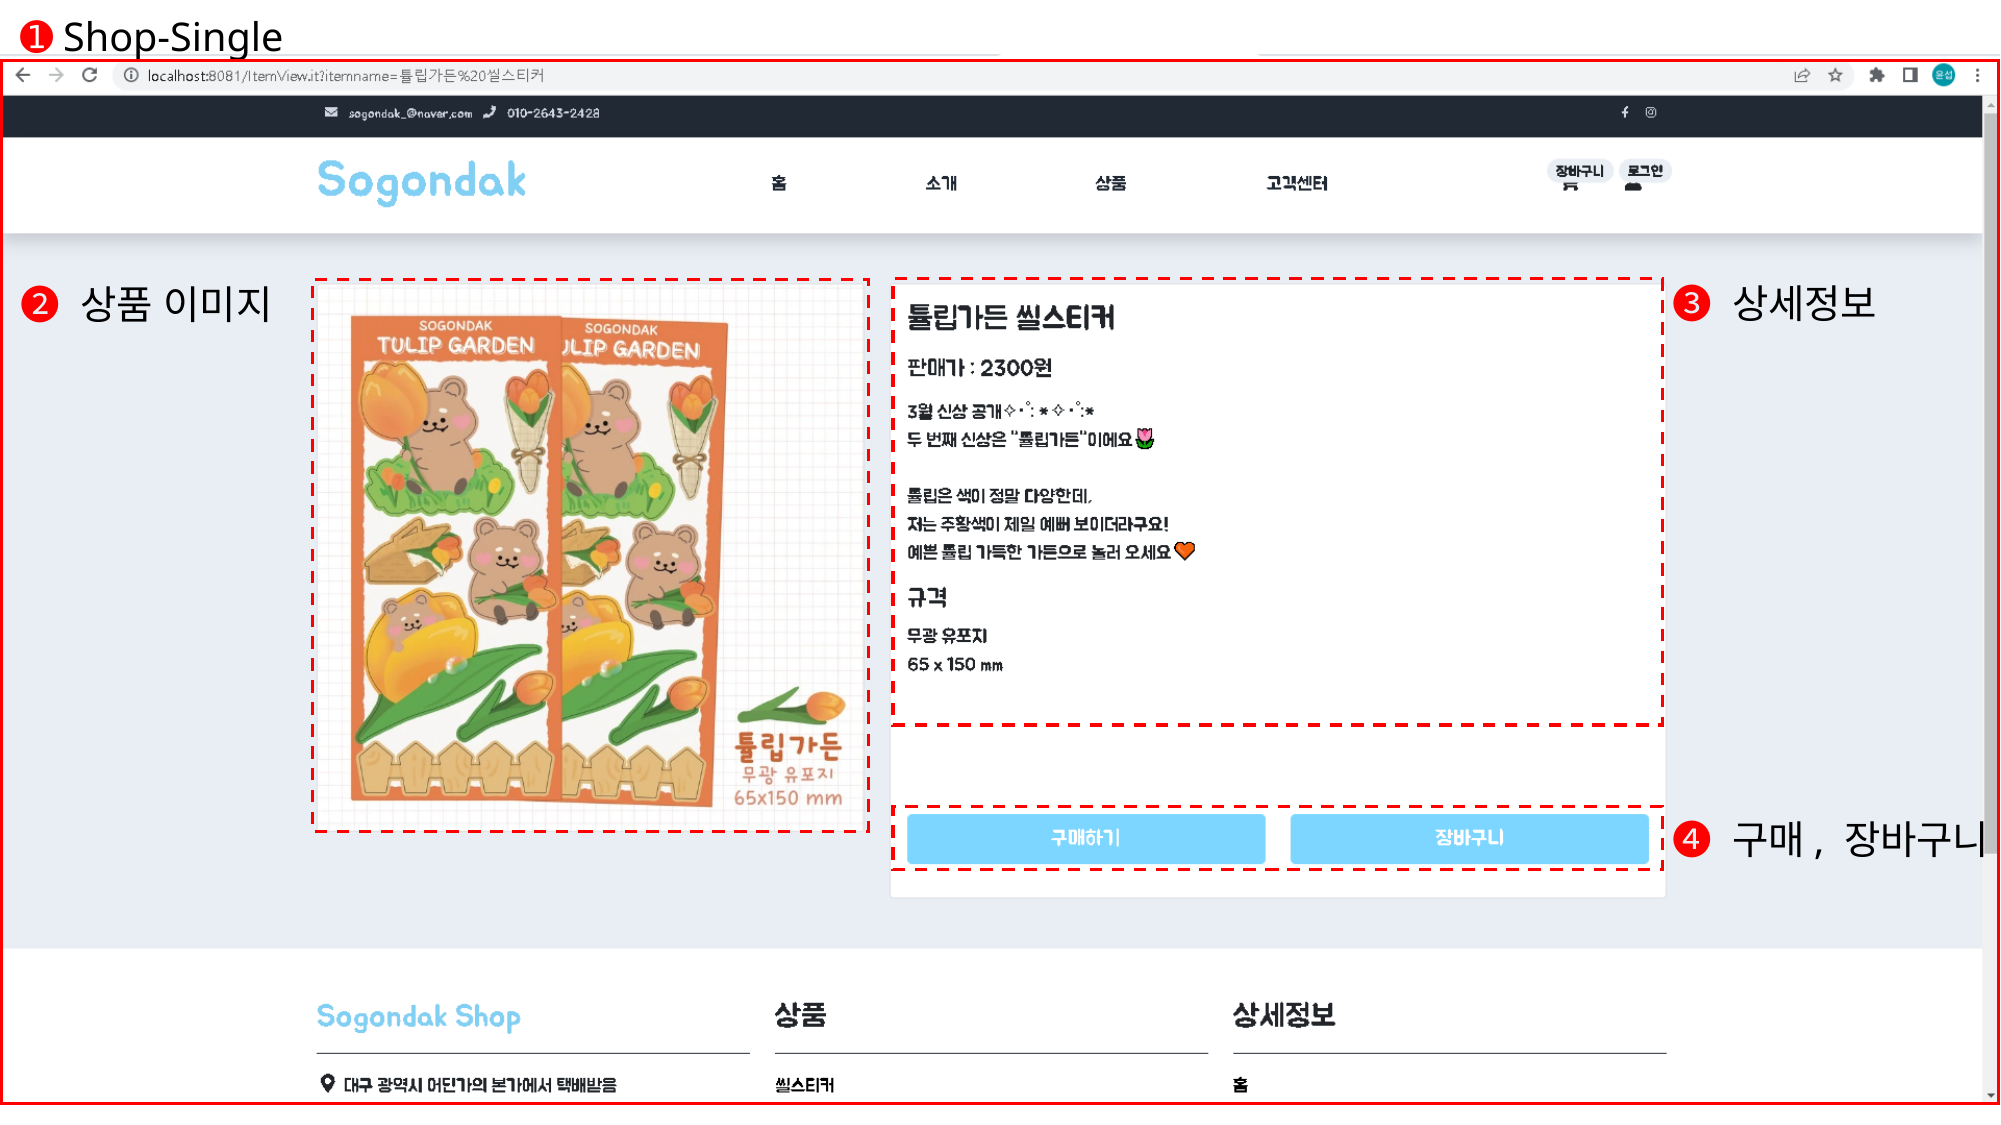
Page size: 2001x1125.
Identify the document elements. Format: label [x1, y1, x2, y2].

text_box [19, 279, 869, 832]
text_box [892, 806, 1999, 870]
text_box [893, 278, 1926, 726]
picture [0, 54, 2000, 1105]
text_box [1, 11, 1999, 1104]
